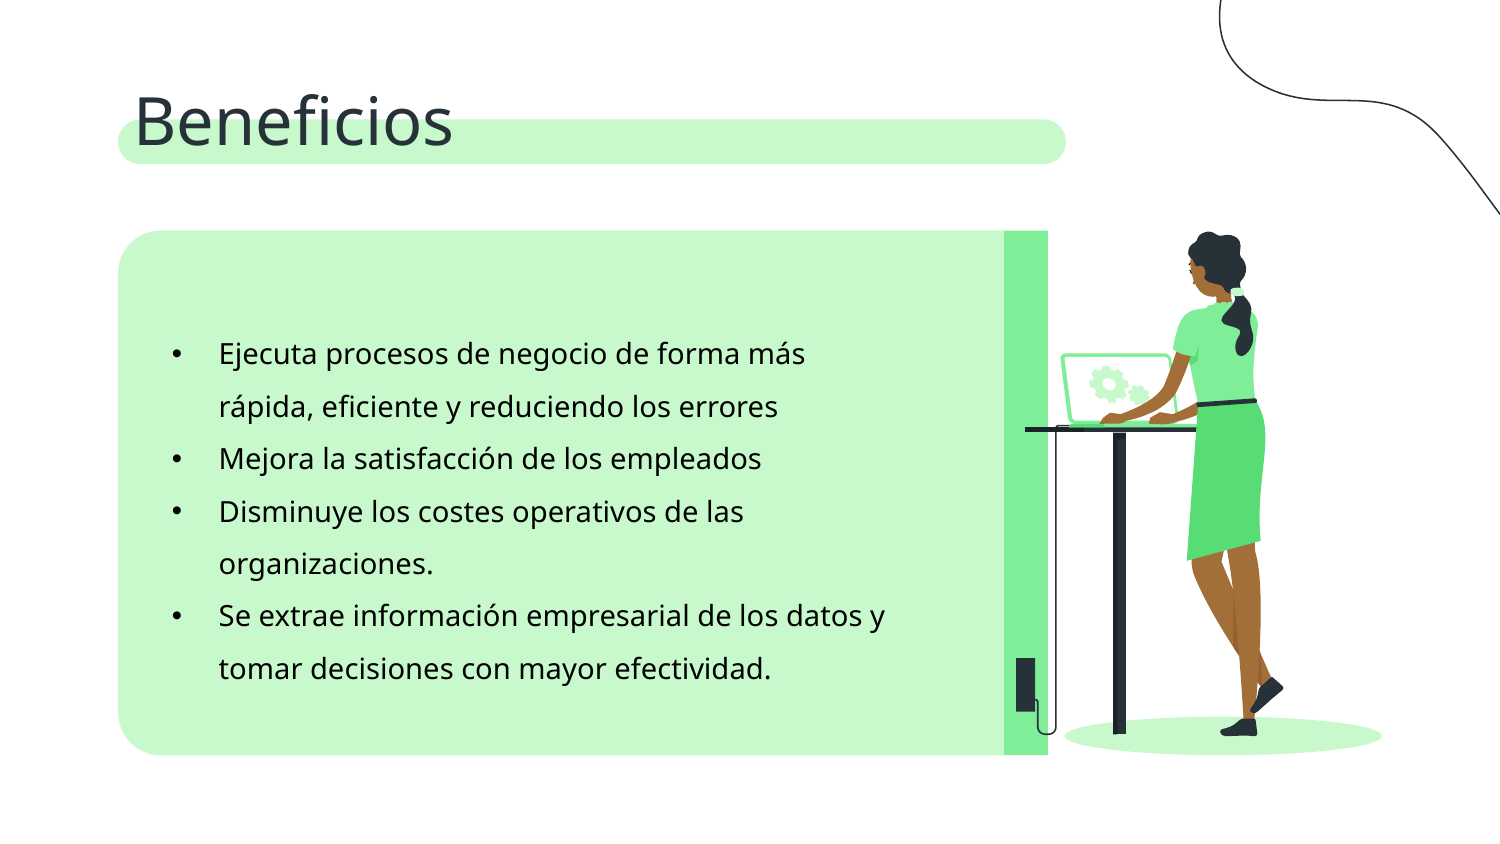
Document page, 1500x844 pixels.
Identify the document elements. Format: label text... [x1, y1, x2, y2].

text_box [117, 230, 1383, 756]
title Beneficios [118, 63, 1382, 165]
